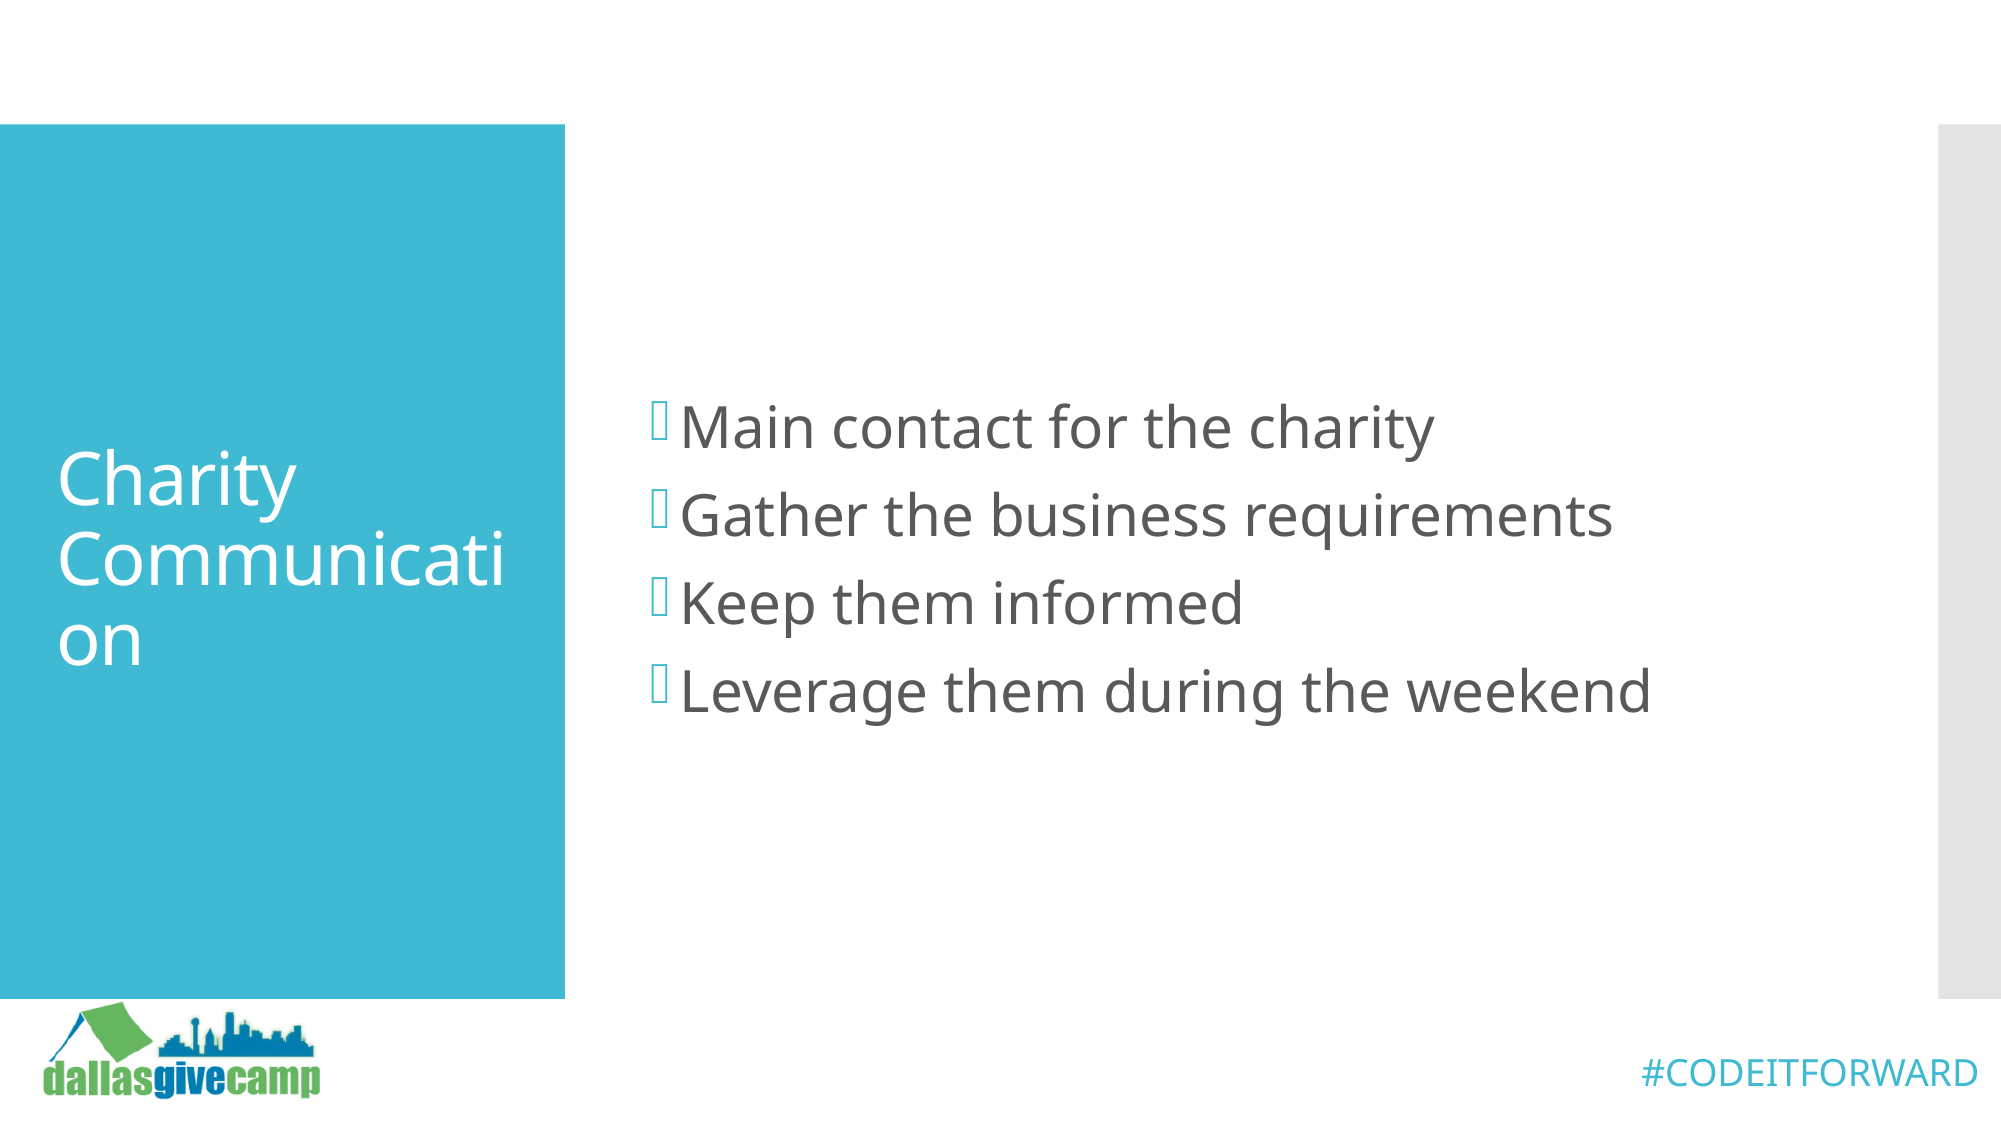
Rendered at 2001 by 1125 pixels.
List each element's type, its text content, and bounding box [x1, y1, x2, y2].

picture [43, 1000, 320, 1103]
title Charity Communication [41, 184, 551, 940]
list Main contact for the charity Gather the business requirements Keep them informed Leverage them during the weekend [634, 141, 1835, 982]
